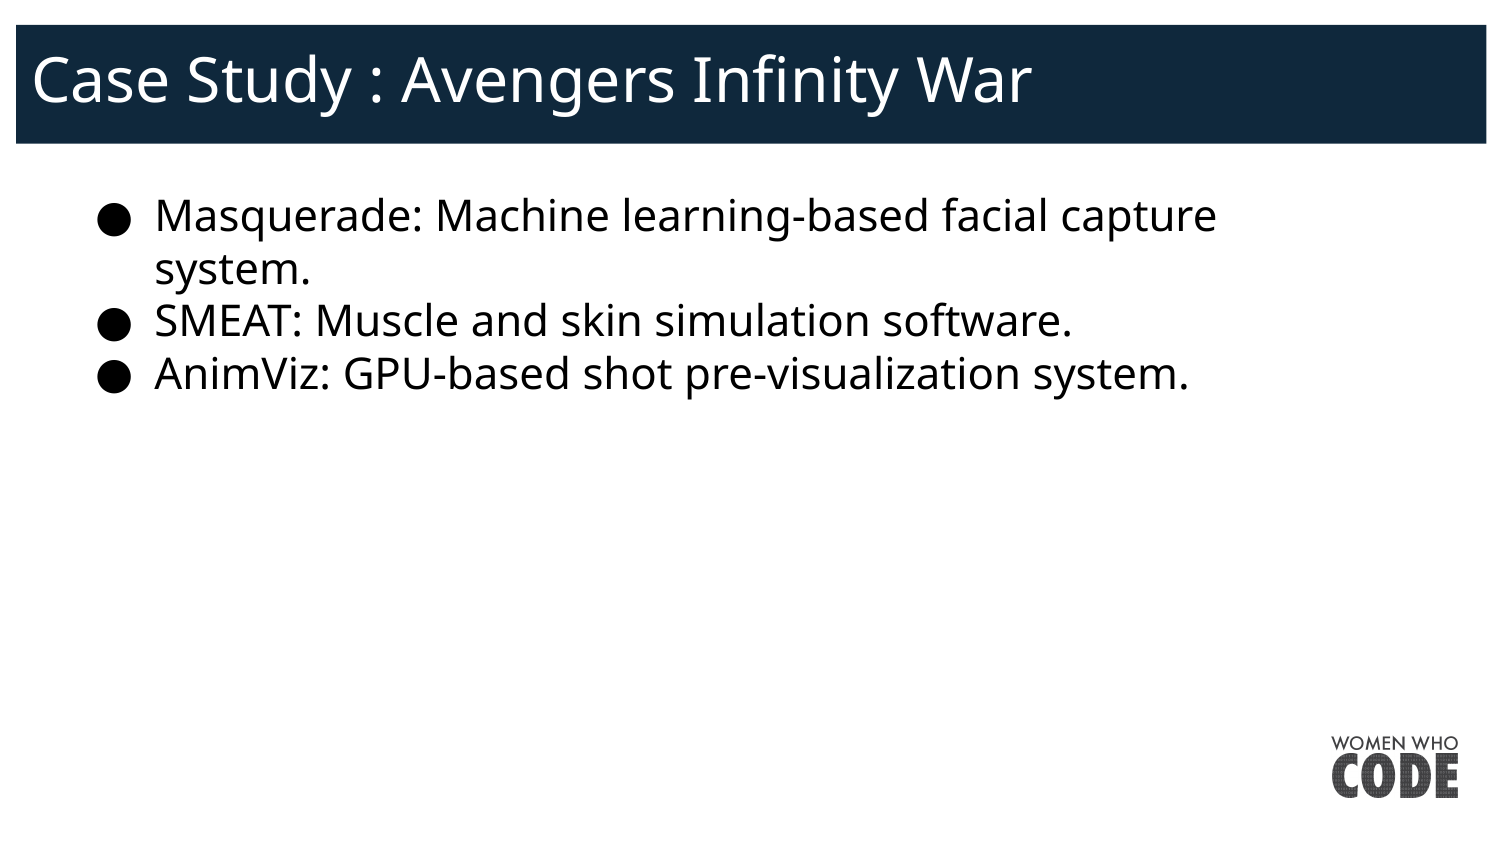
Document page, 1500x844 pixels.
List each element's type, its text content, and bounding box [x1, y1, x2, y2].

picture [1331, 735, 1458, 798]
text_box Case Study : Avengers Infinity War [16, 24, 1487, 144]
title Masquerade: Machine learning-based facial capture system. SMEAT: Muscle and skin simulation software. AnimViz: GPU-based shot pre-visualization system. [64, 172, 1400, 775]
